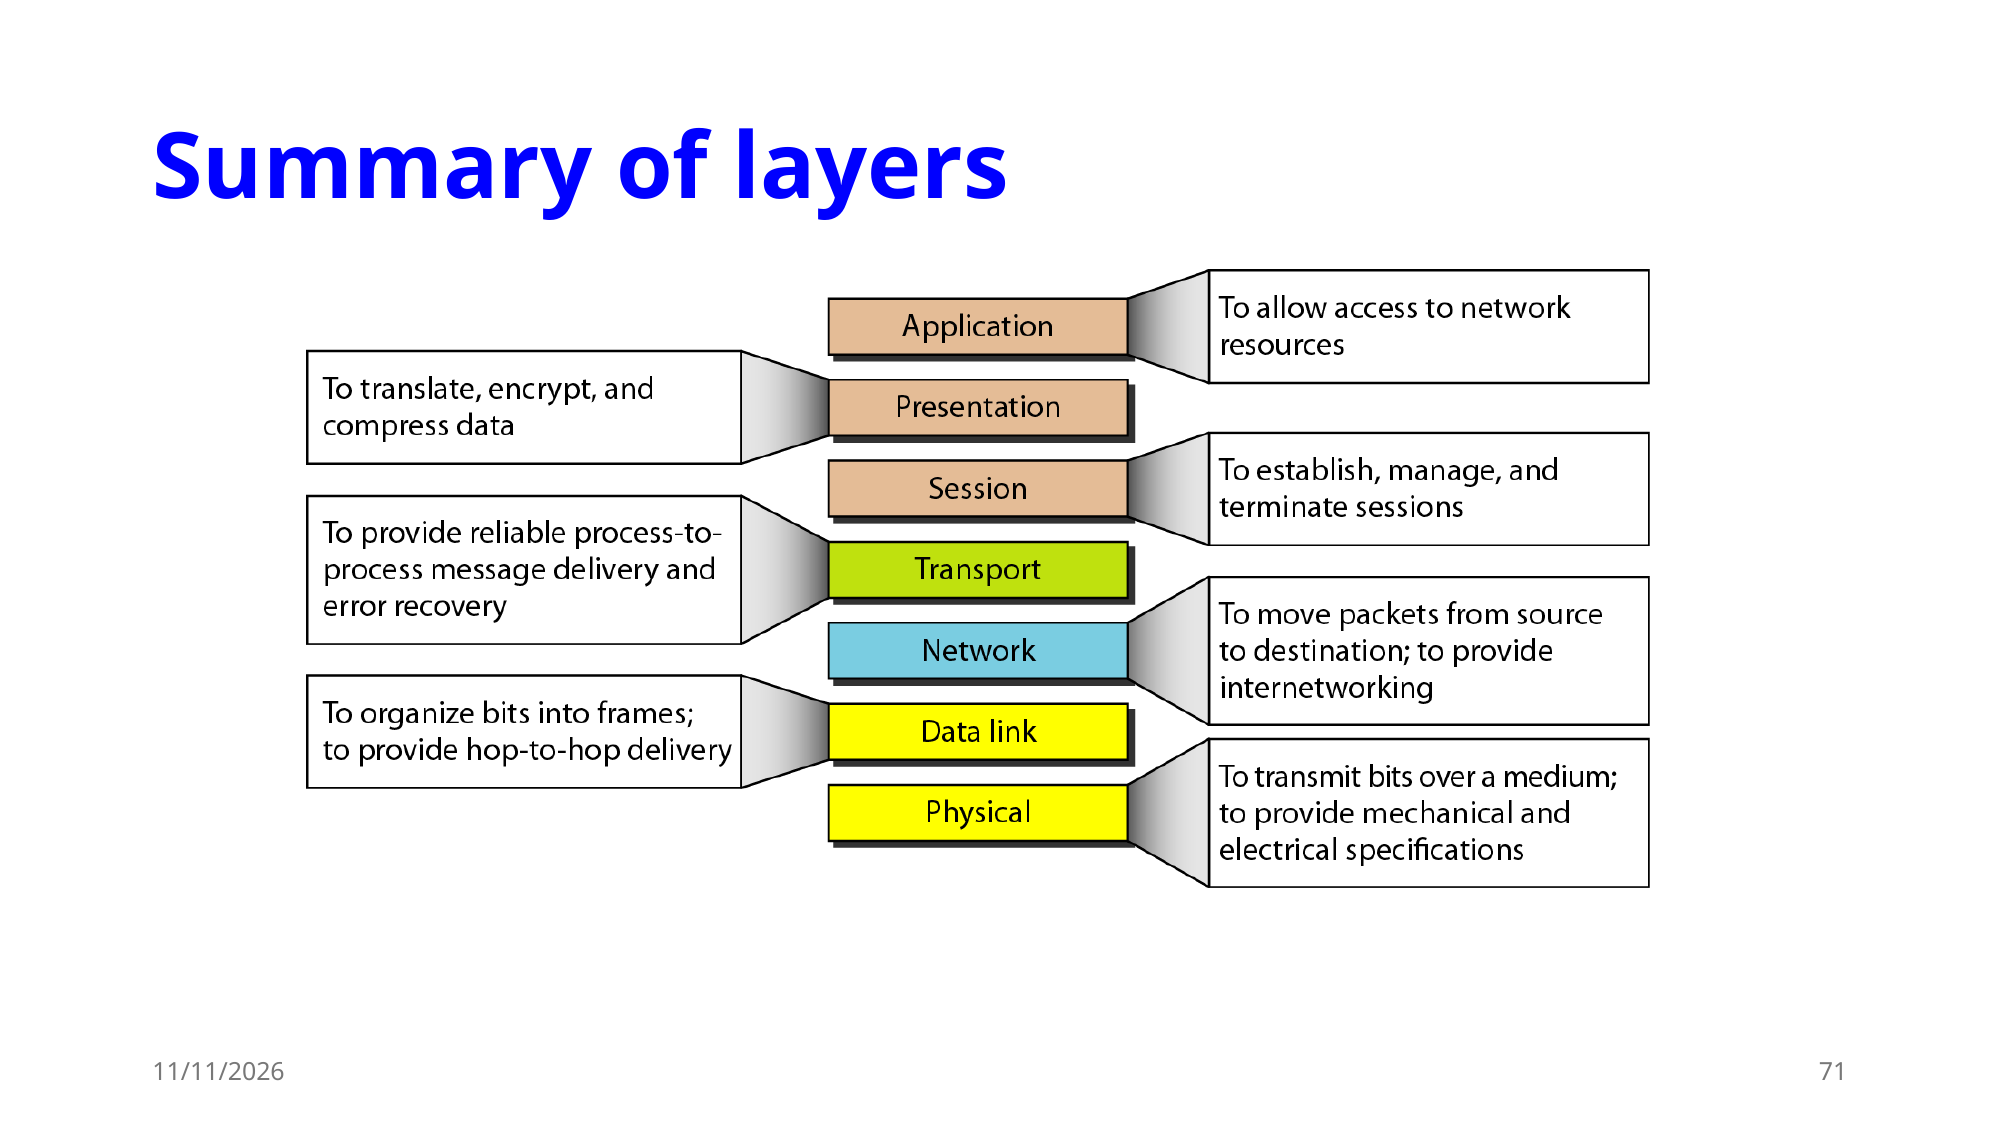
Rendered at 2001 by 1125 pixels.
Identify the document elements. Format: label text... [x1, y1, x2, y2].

slide_number 71 [1412, 1042, 1863, 1103]
title Summary of layers [137, 59, 1863, 278]
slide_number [137, 1042, 588, 1103]
picture [305, 269, 1651, 888]
